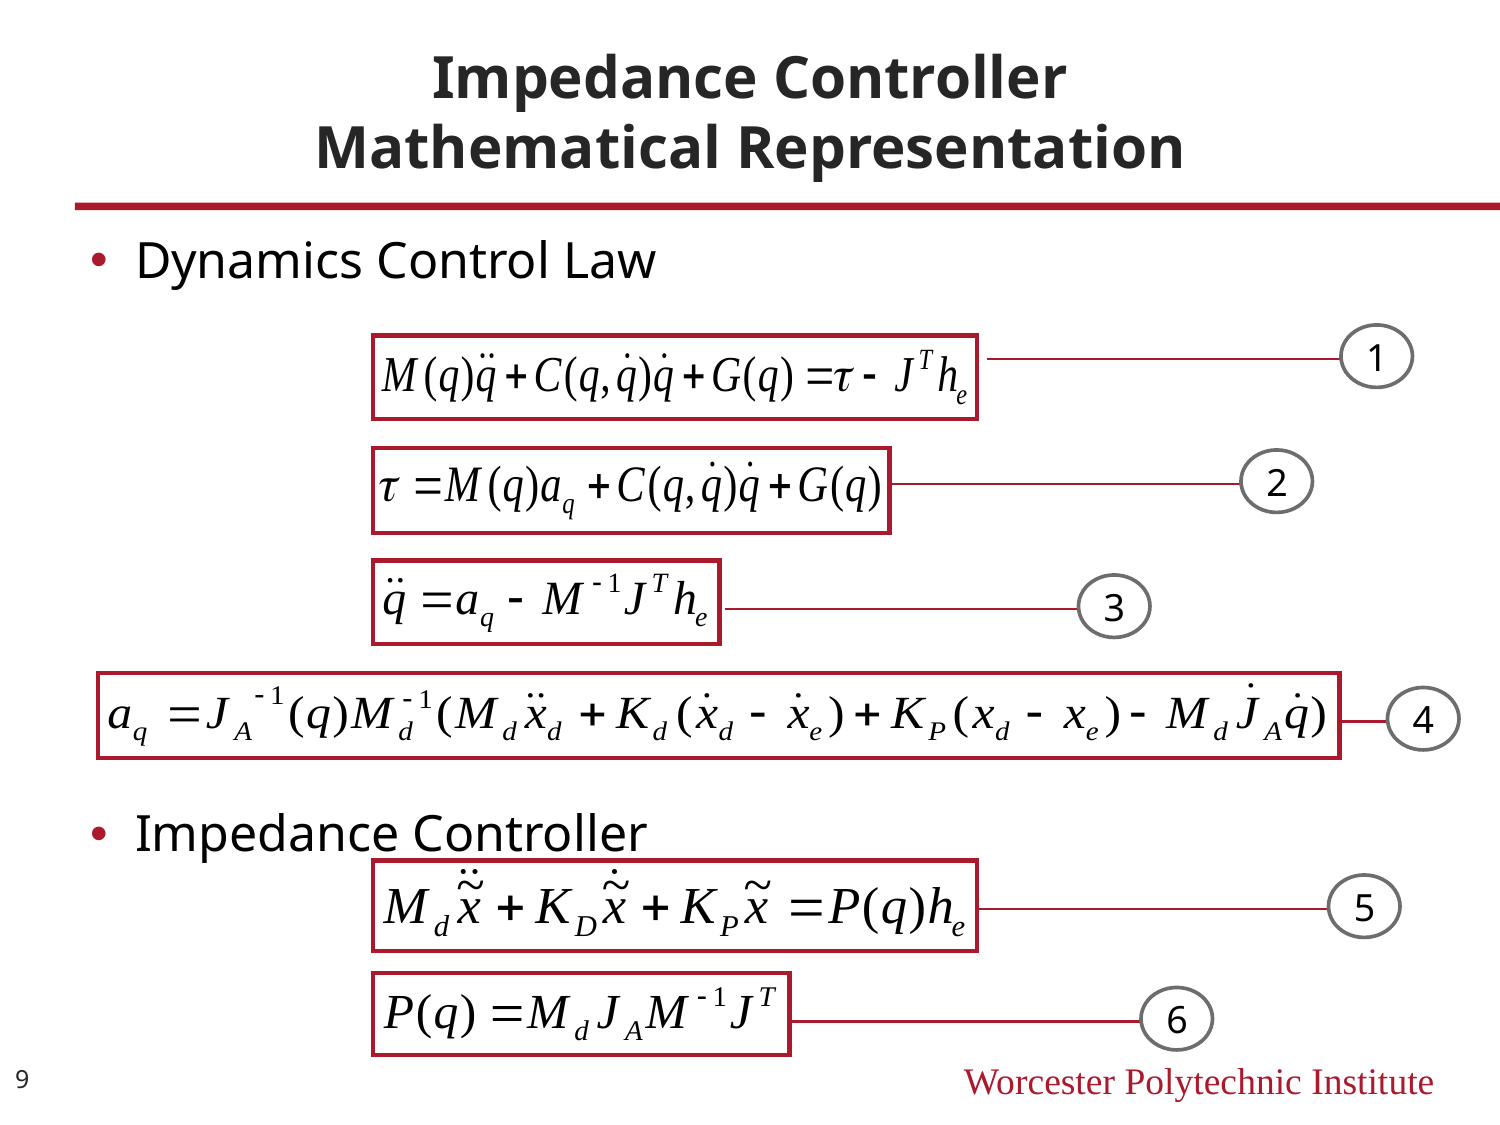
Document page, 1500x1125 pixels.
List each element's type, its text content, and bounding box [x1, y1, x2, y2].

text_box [374, 561, 719, 643]
list Dynamics Control Law Impedance Controller [75, 224, 1425, 1013]
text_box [374, 974, 1214, 1054]
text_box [374, 861, 1401, 950]
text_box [886, 449, 1314, 514]
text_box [374, 449, 889, 532]
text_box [374, 336, 976, 418]
title Impedance Controller Mathematical Representation [75, 56, 1425, 188]
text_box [986, 324, 1414, 389]
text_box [724, 574, 1151, 639]
footer [75, 1050, 913, 1100]
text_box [99, 674, 1460, 757]
slide_number 9 [0, 1047, 75, 1113]
